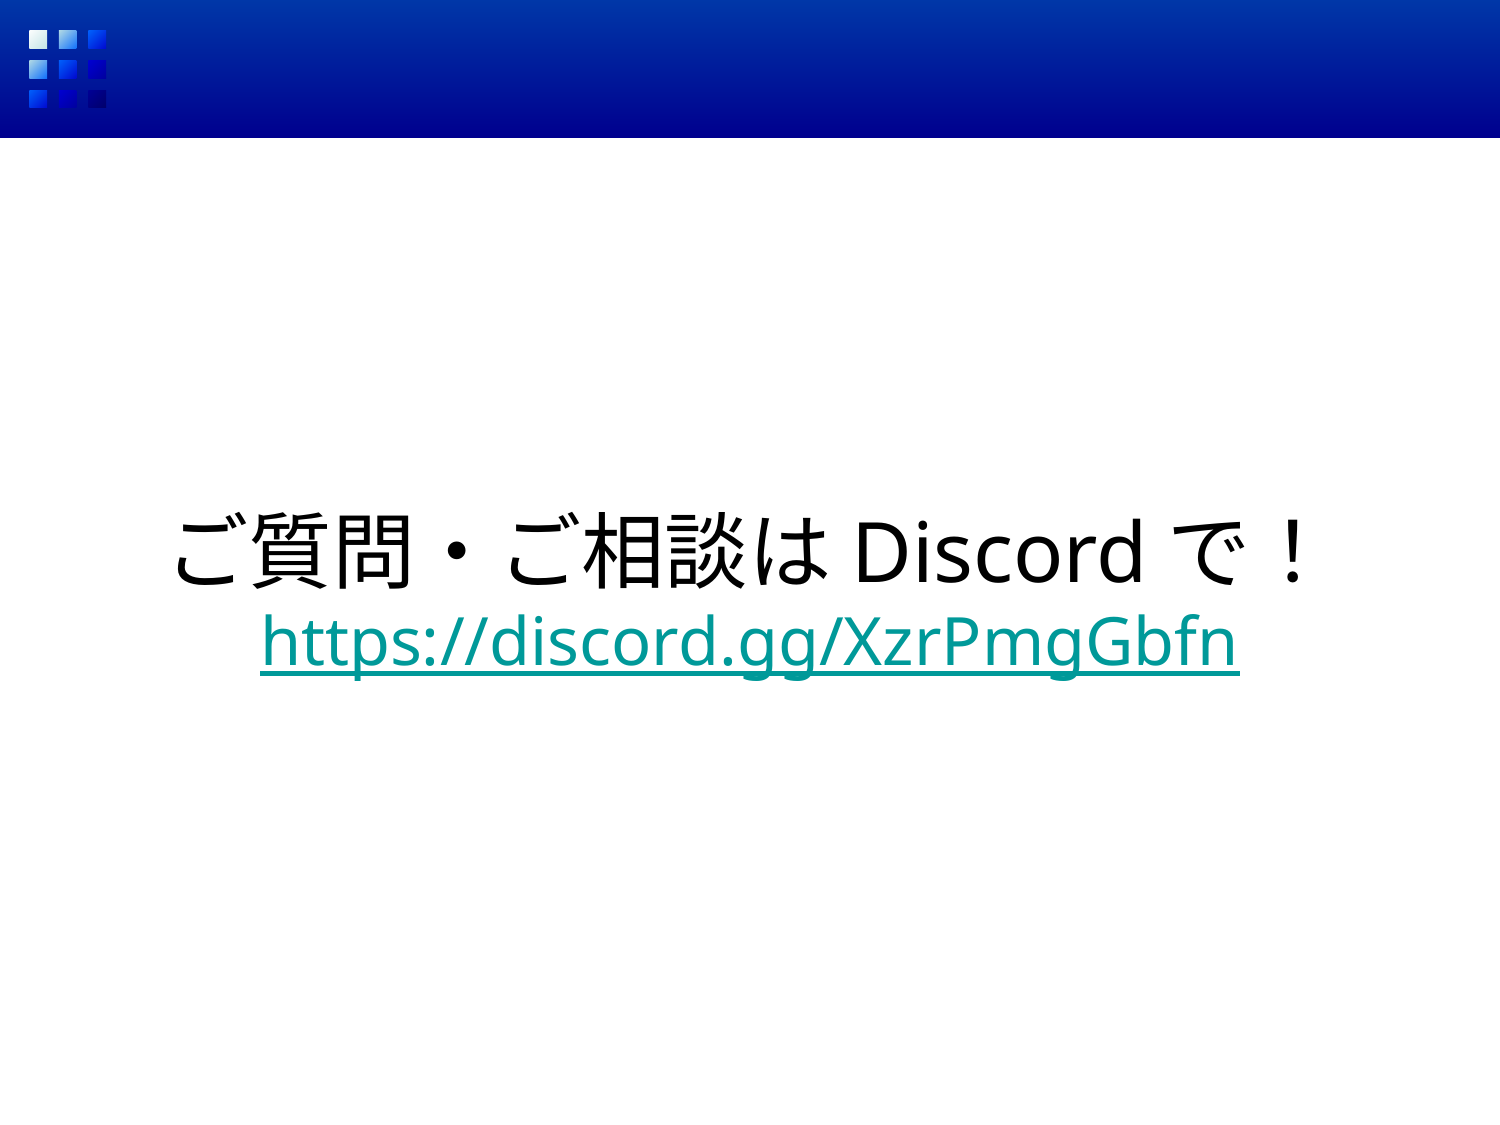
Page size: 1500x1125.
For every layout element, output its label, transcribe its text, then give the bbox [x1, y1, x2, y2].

list ご質問・ご相談はDiscordで！ https://discord.gg/XzrPmgGbfn [75, 491, 1425, 587]
